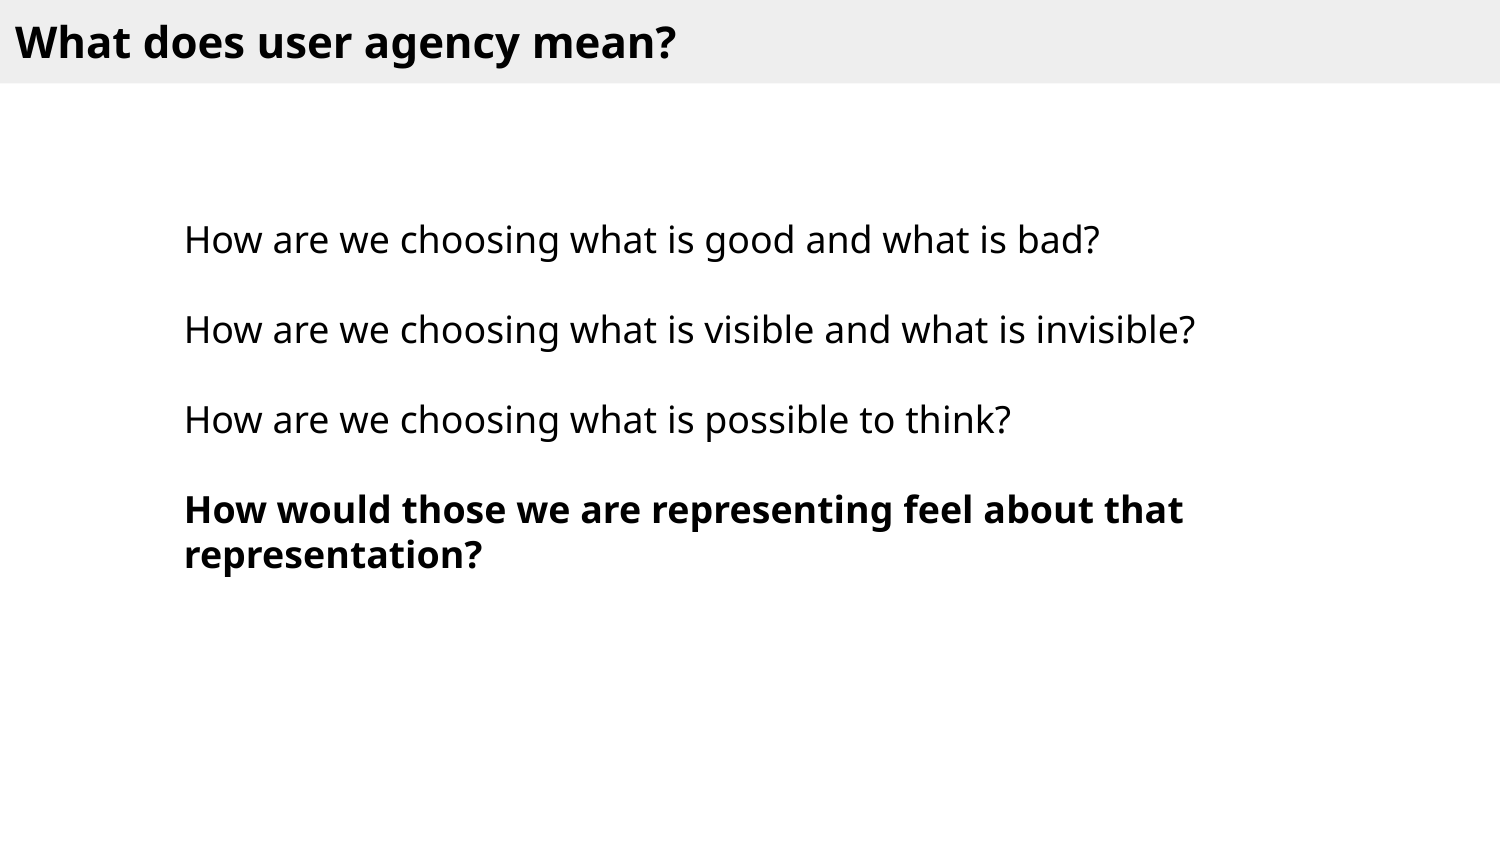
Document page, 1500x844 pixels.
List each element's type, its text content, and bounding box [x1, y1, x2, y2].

text_box [0, 0, 1500, 84]
text_box What does user agency mean? [0, 0, 1480, 83]
text_box How are we choosing what is good and what is bad? How are we choosing what is visible and what is invisible? How are we choosing what is possible to think? How would those we are representing feel about that representation? [168, 200, 1332, 591]
